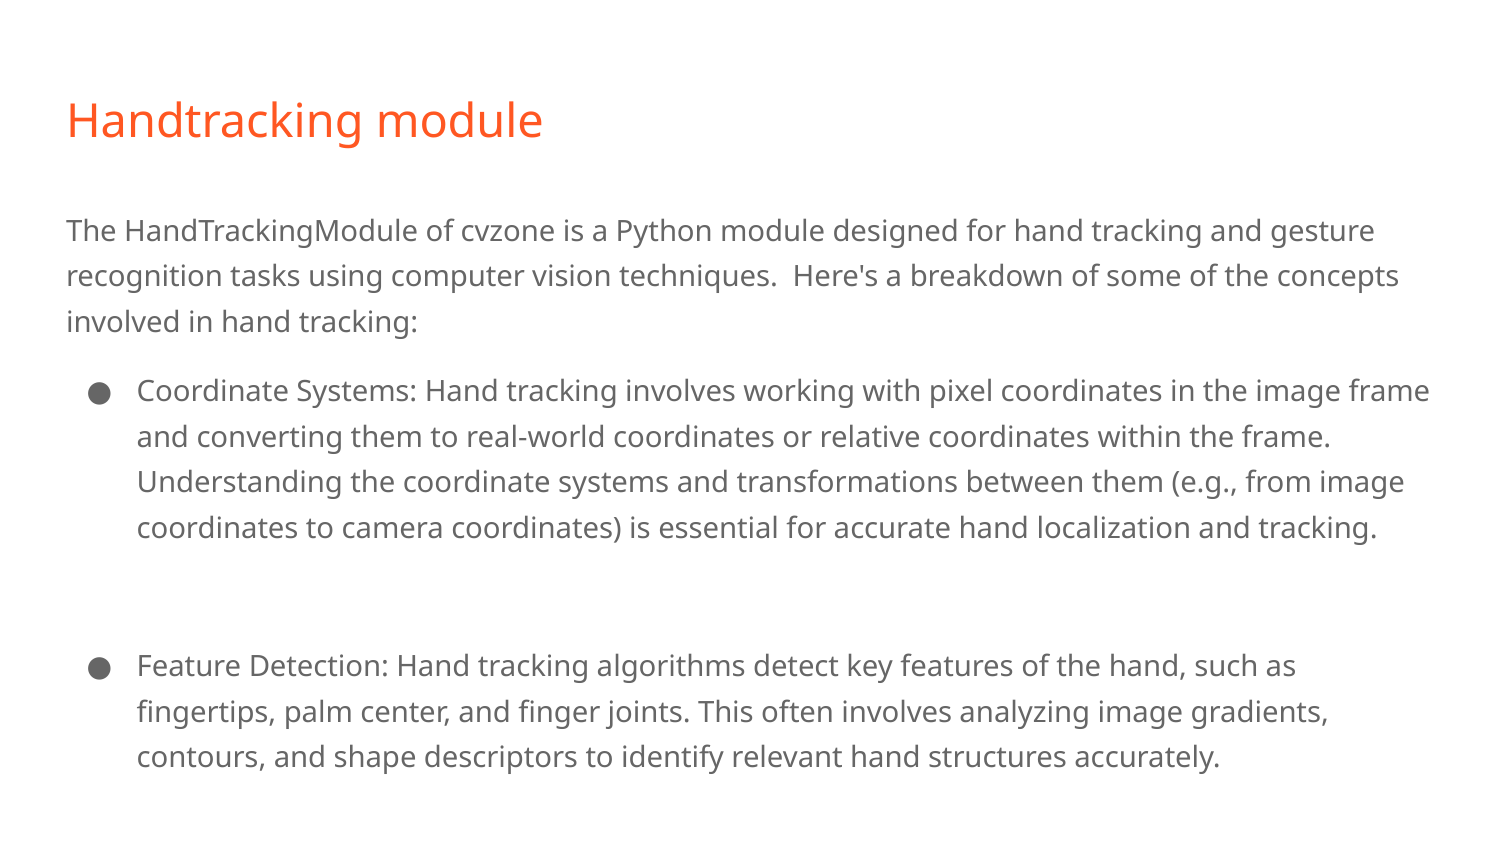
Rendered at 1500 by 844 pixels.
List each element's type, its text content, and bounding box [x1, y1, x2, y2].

list The HandTrackingModule of cvzone is a Python module designed for hand tracking and gesture recognition tasks using computer vision techniques. Here's a breakdown of some of the concepts involved in hand tracking: Coordinate Systems: Hand tracking involves working with pixel coordinates in the image frame and converting them to real-world coordinates or relative coordinates within the frame. Understanding the coordinate systems and transformations between them (e.g., from image coordinates to camera coordinates) is essential for accurate hand localization and tracking. Feature Detection: Hand tracking algorithms detect key features of the hand, such as fingertips, palm center, and finger joints. This often involves analyzing image gradients, contours, and shape descriptors to identify relevant hand structures accurately. [51, 189, 1449, 805]
title Handtracking module [51, 72, 1449, 167]
